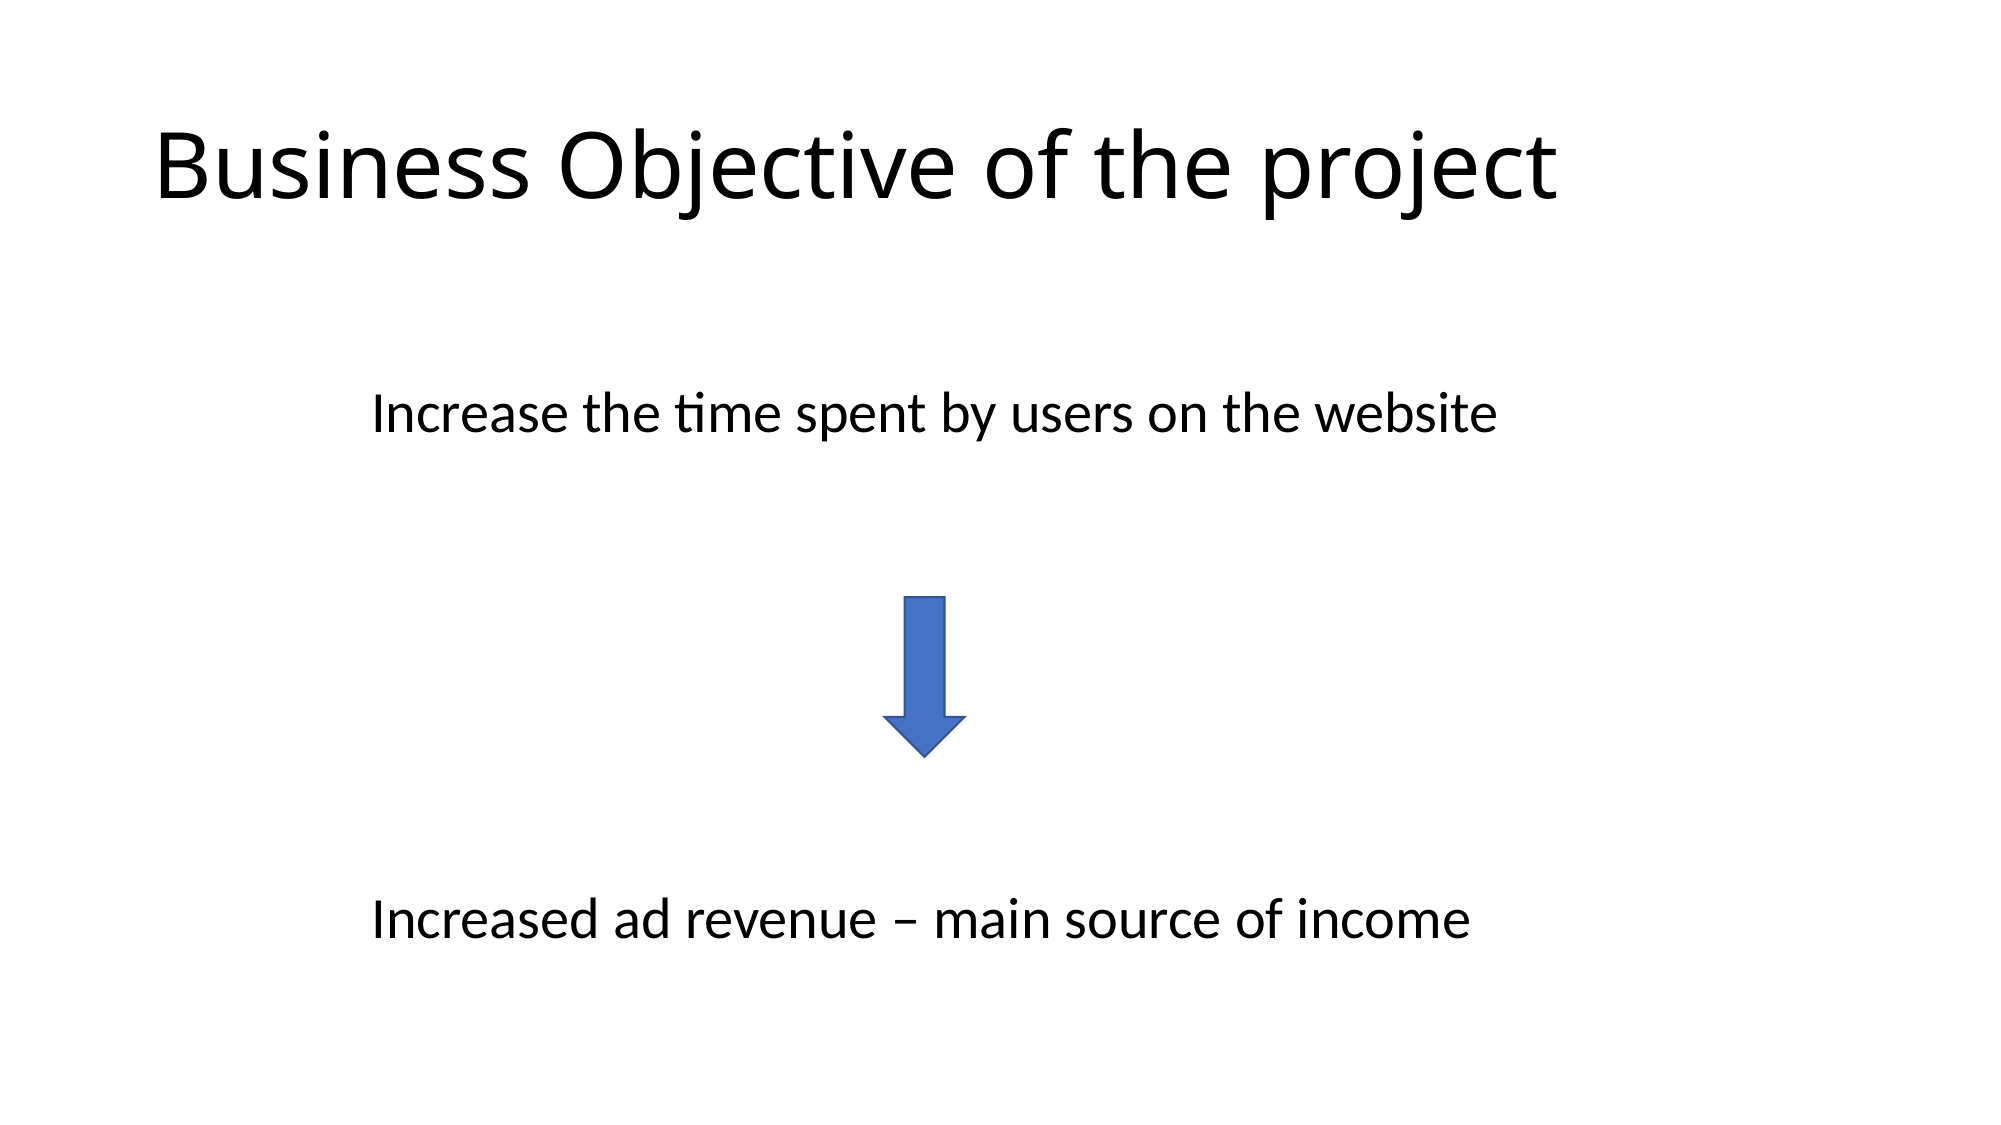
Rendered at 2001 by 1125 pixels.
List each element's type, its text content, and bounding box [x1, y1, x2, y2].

text_box Increased ad revenue – main source of income [356, 872, 1961, 958]
title Business Objective of the project [137, 59, 1863, 278]
text_box Increase the time spent by users on the website [355, 366, 1693, 452]
text_box [882, 596, 968, 759]
